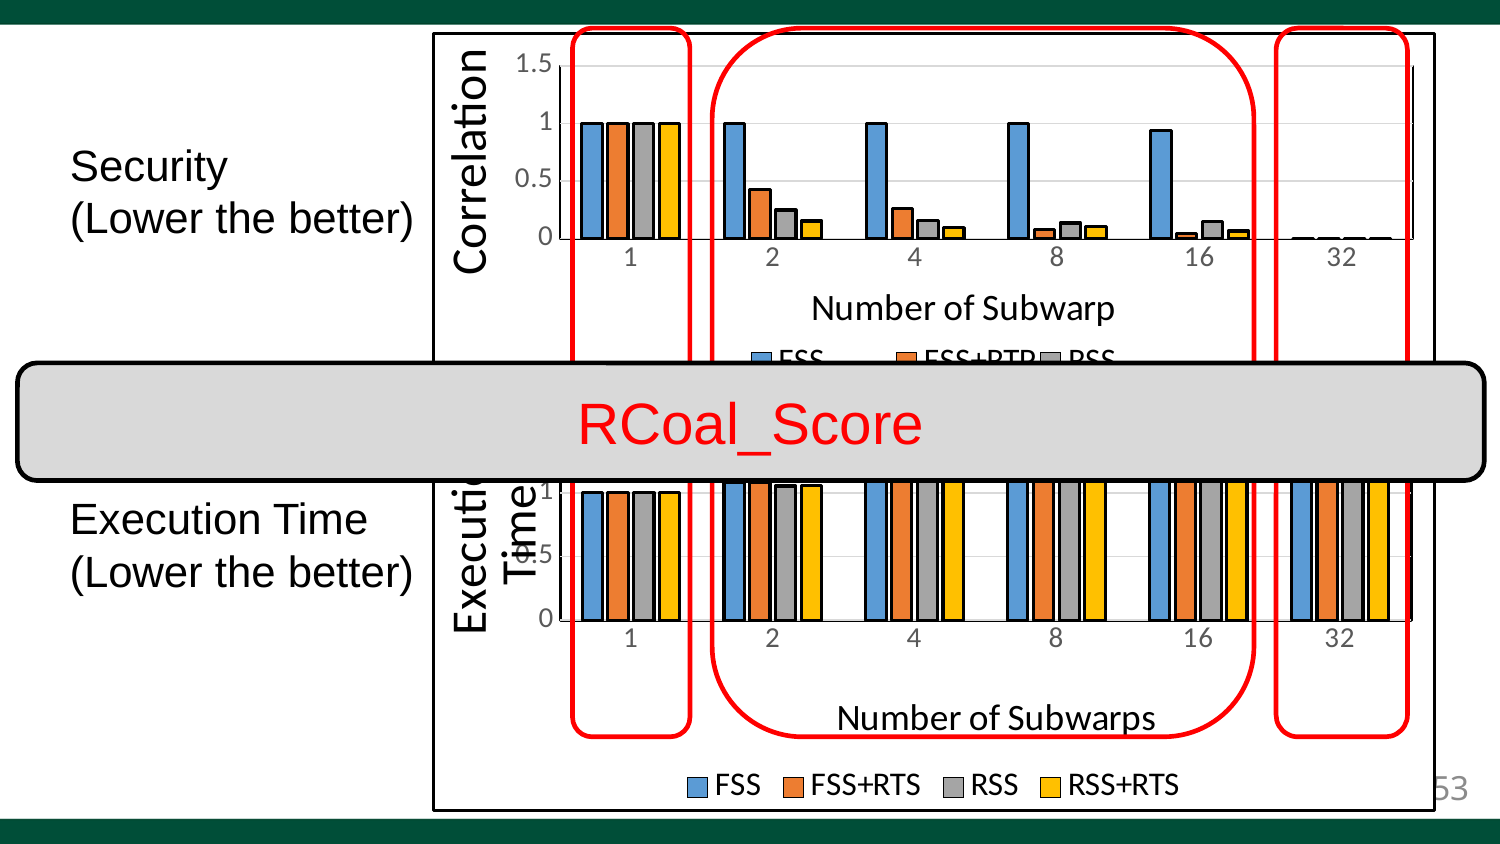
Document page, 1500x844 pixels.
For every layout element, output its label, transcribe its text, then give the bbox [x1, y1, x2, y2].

text_box Execution Time (Lower the better) [54, 483, 426, 604]
text_box RCoal_Score [15, 360, 426, 483]
slide_number 53 [1441, 766, 1485, 812]
text_box [579, 26, 683, 30]
chart [431, 31, 1437, 812]
text_box RCoal_Score [1441, 360, 1487, 483]
text_box [1284, 25, 1399, 30]
text_box [775, 26, 1191, 30]
picture [0, 0, 1500, 844]
text_box Security (Lower the better) [55, 129, 426, 250]
